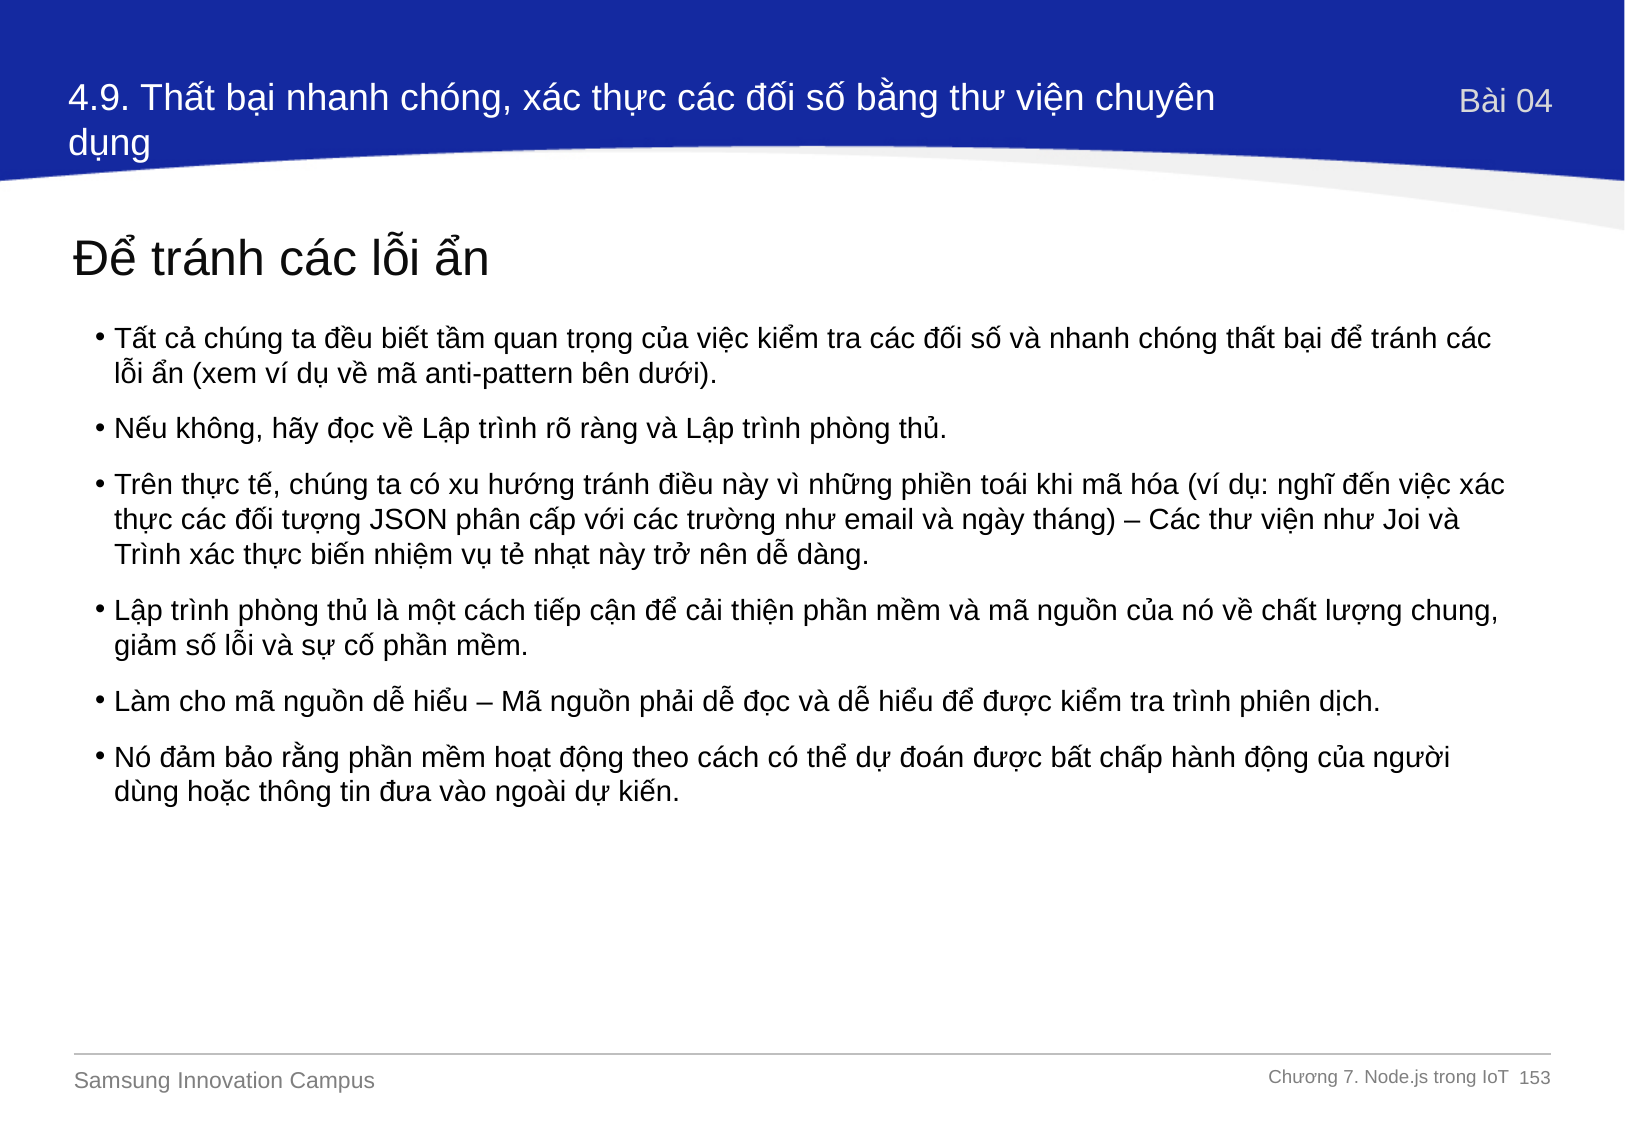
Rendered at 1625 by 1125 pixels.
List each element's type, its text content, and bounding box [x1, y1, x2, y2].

text_box 4.9. Thất bại nhanh chóng, xác thực các đối số bằng thư viện chuyên dụng [68, 72, 1243, 163]
text_box Để tránh các lỗi ẩn [73, 225, 1551, 286]
text_box Bài 04 [1422, 78, 1554, 119]
picture [0, 0, 1625, 1125]
text_box Tất cả chúng ta đều biết tầm quan trọng của việc kiểm tra các đối số và nhanh chóng thất bại để tránh các lỗi ẩn (xem ví dụ về mã anti-pattern bên dưới). Nếu không, hãy đọc về Lập trình rõ ràng và Lập trình phòng thủ. Trên thực tế, chúng ta có xu hướng tránh điều này vì những phiền toái khi mã hóa (ví dụ: nghĩ đến việc xác thực các đối tượng JSON phân cấp với các trường như email và ngày tháng) – Các thư viện như Joi và Trình xác thực biến nhiệm vụ tẻ nhạt này trở nên dễ dàng. Lập trình phòng thủ là một cách tiếp cận để cải thiện phần mềm và mã nguồn của nó về chất lượng chung, giảm số lỗi và sự cố phần mềm. Làm cho mã nguồn dễ hiểu – Mã nguồn phải dễ đọc và dễ hiểu để được kiểm tra trình phiên dịch. Nó đảm bảo rằng phần mềm hoạt động theo cách có thể dự đoán được bất chấp hành động của người dùng hoặc thông tin đưa vào ngoài dự kiến. [95, 318, 1509, 808]
